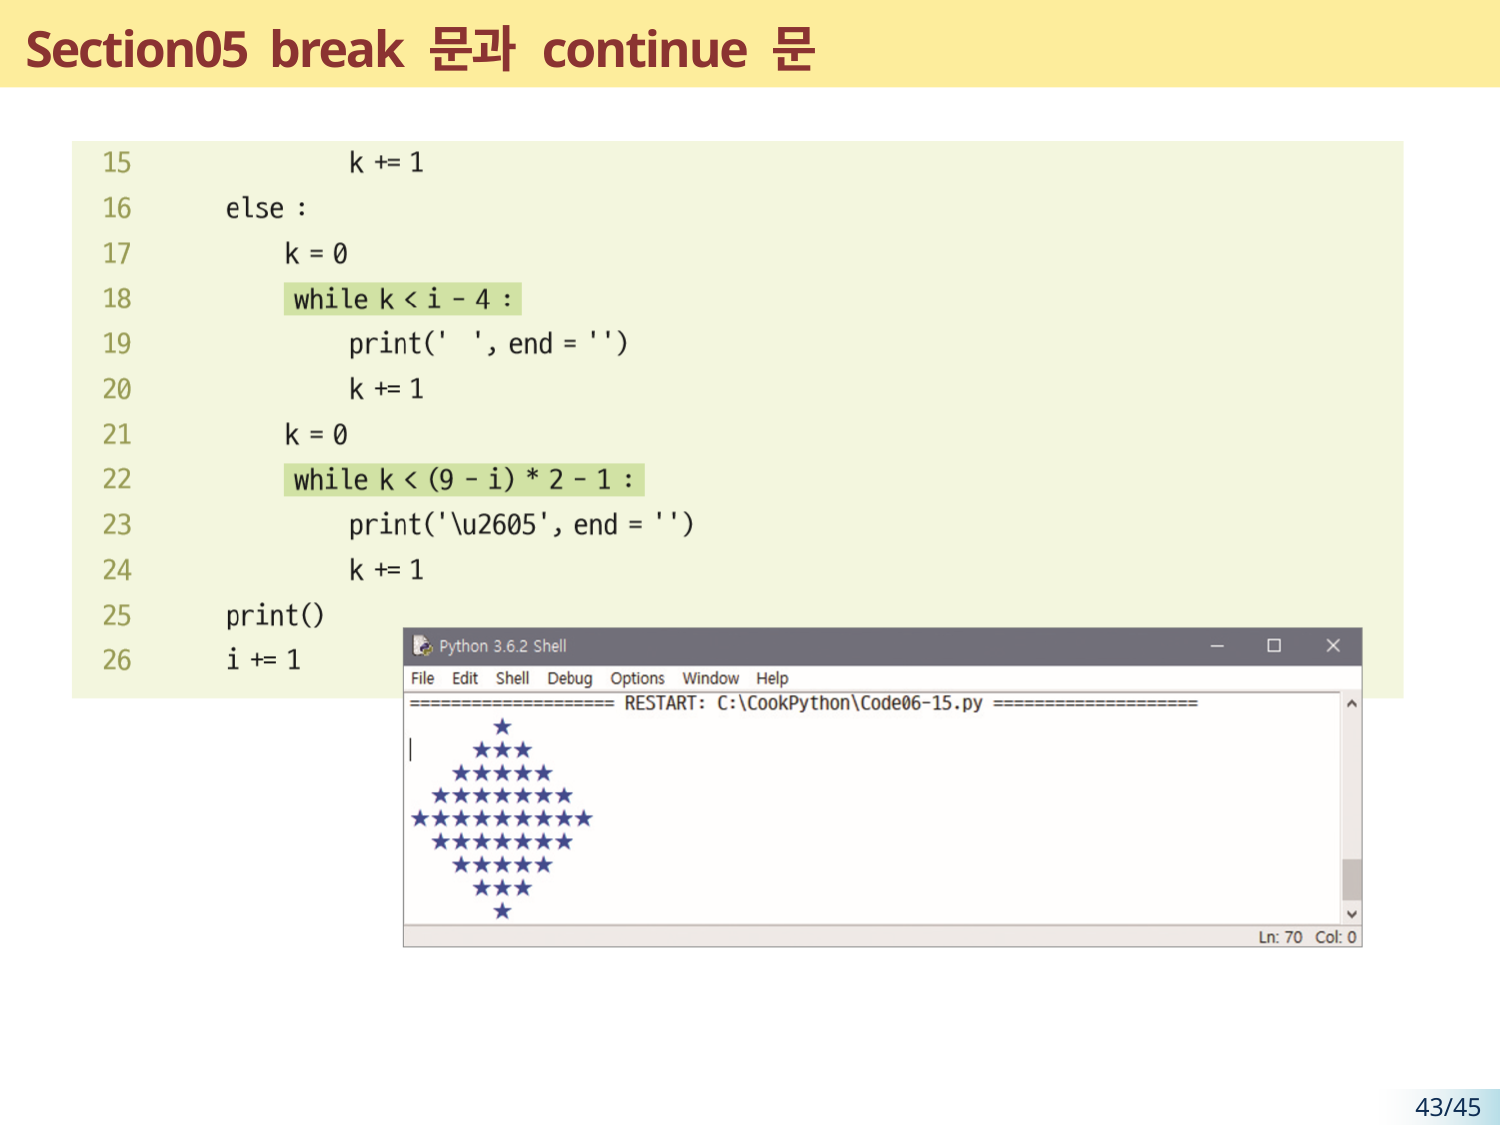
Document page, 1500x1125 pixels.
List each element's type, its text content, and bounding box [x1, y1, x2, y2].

title Section05 break 문과 continue 문 [10, 8, 1288, 87]
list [70, 141, 1409, 955]
